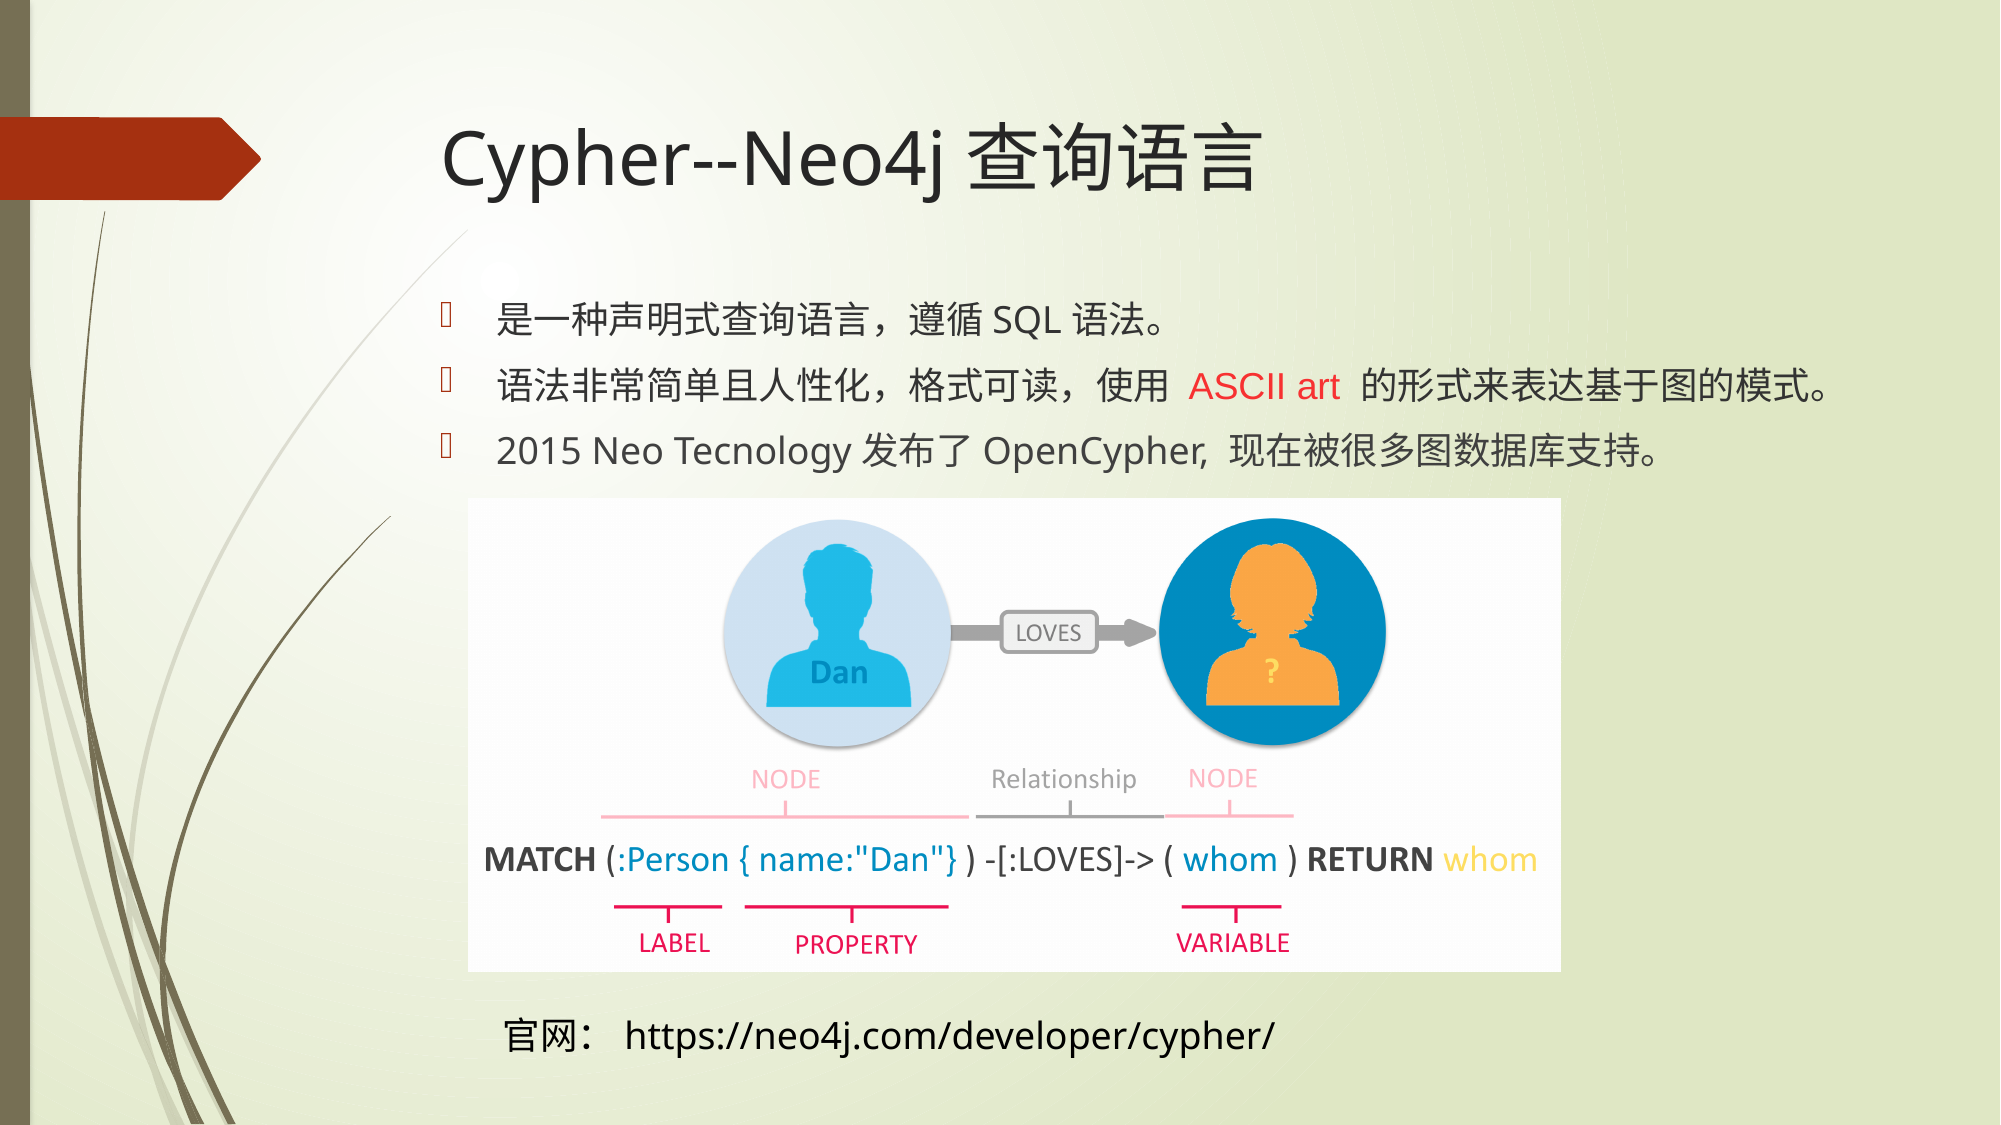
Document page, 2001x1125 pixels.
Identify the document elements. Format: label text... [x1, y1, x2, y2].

text_box 官网：https://neo4j.com/developer/cypher/ [488, 1004, 1292, 1065]
picture [467, 498, 1561, 972]
title Cypher--Neo4j查询语言 [425, 102, 1888, 288]
list 是一种声明式查询语言，遵循SQL语法。 语法非常简单且人性化，格式可读，使用 ASCII art 的形式来表达基于图的模式。 2015 Neo Tecnology发布了OpenCypher, 现在被很多图数据库支持。 [424, 288, 1888, 908]
